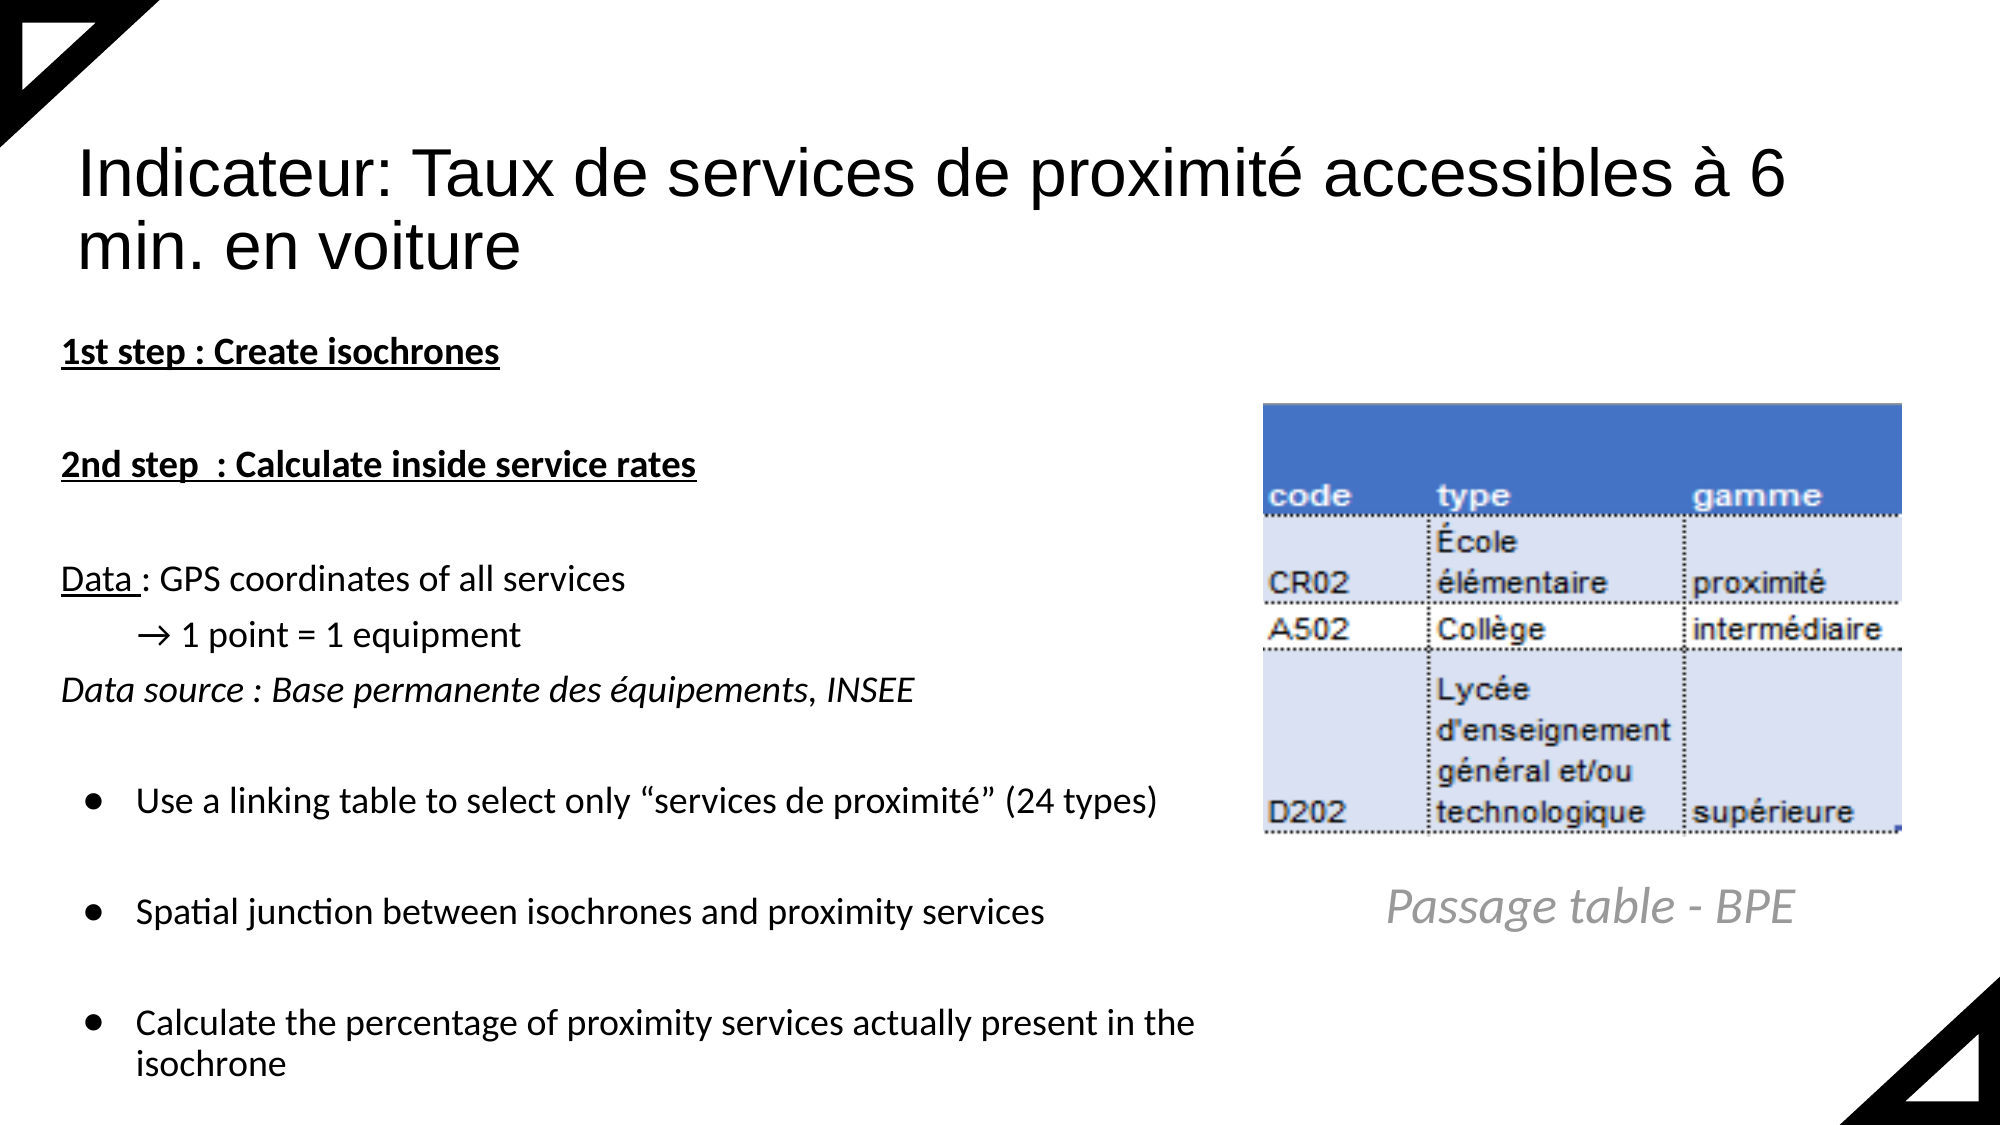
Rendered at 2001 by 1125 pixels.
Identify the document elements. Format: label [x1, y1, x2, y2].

text_box [0, 0, 2000, 1125]
